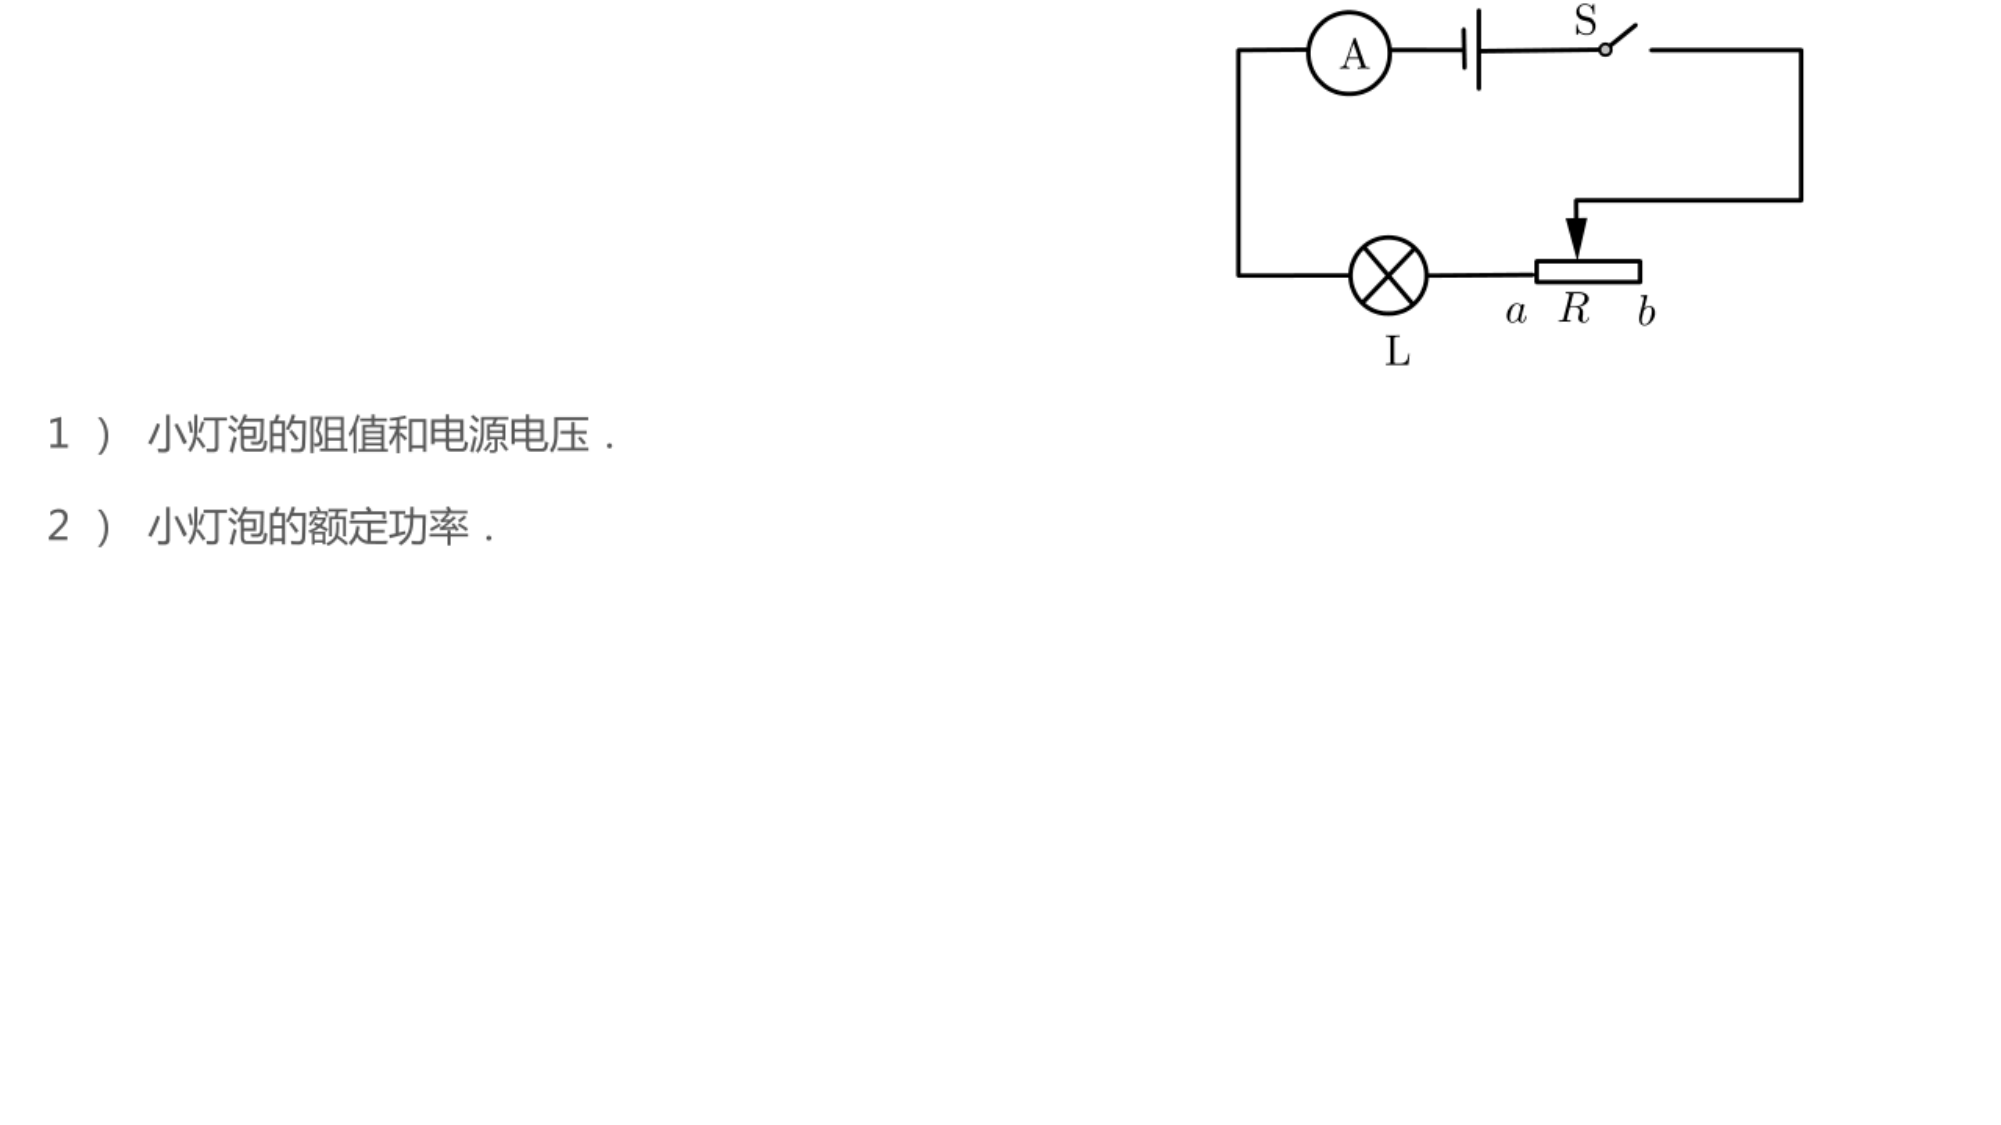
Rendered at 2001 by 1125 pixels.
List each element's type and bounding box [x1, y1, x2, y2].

picture [24, 0, 1838, 557]
